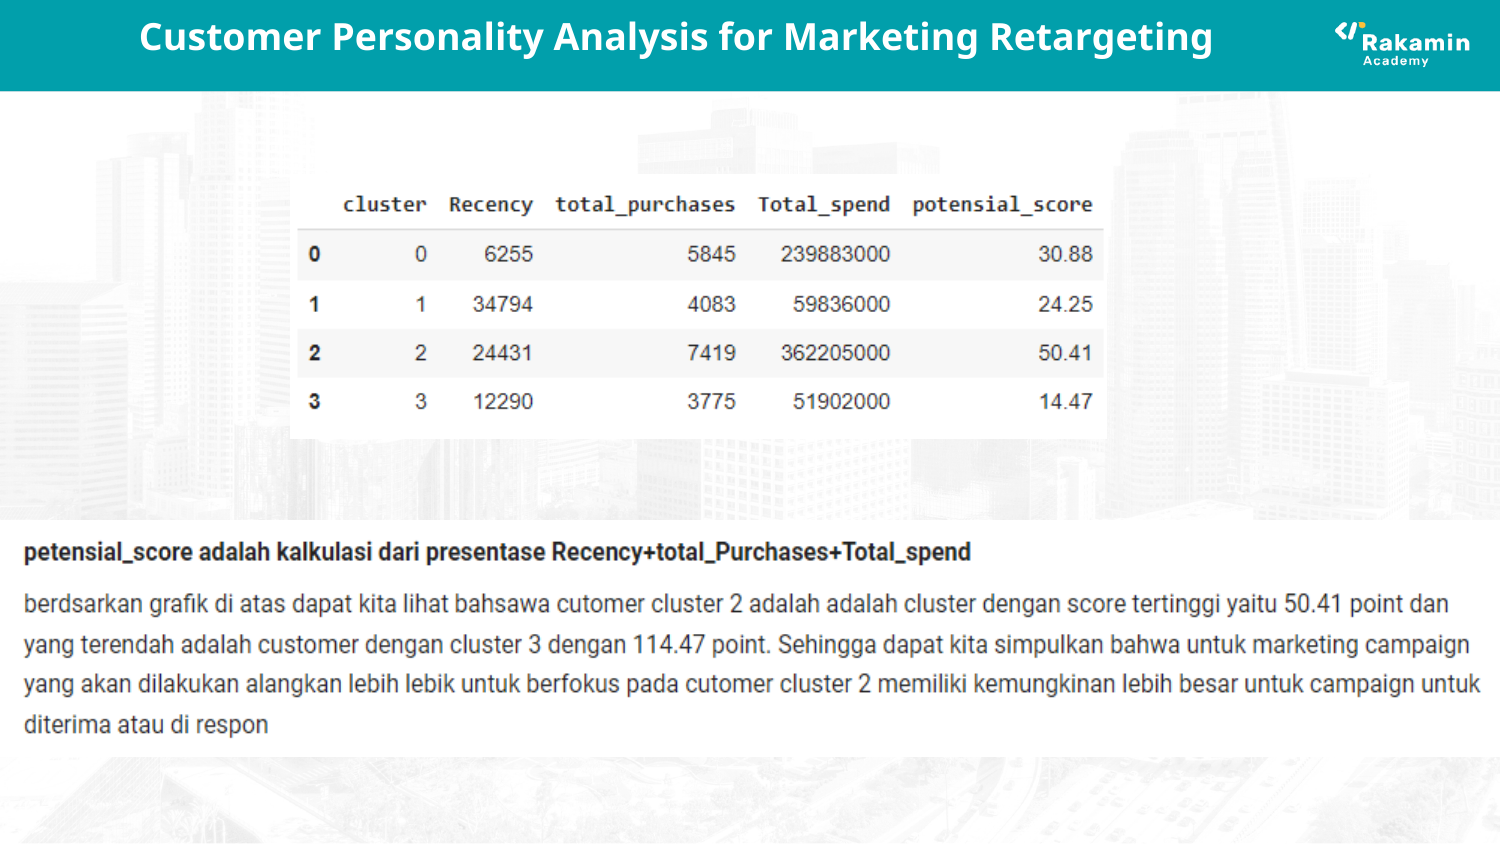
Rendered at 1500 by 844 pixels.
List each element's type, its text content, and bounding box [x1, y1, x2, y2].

picture [0, 0, 1500, 844]
title Customer Personality Analysis for Marketing Retargeting [51, 0, 1304, 92]
